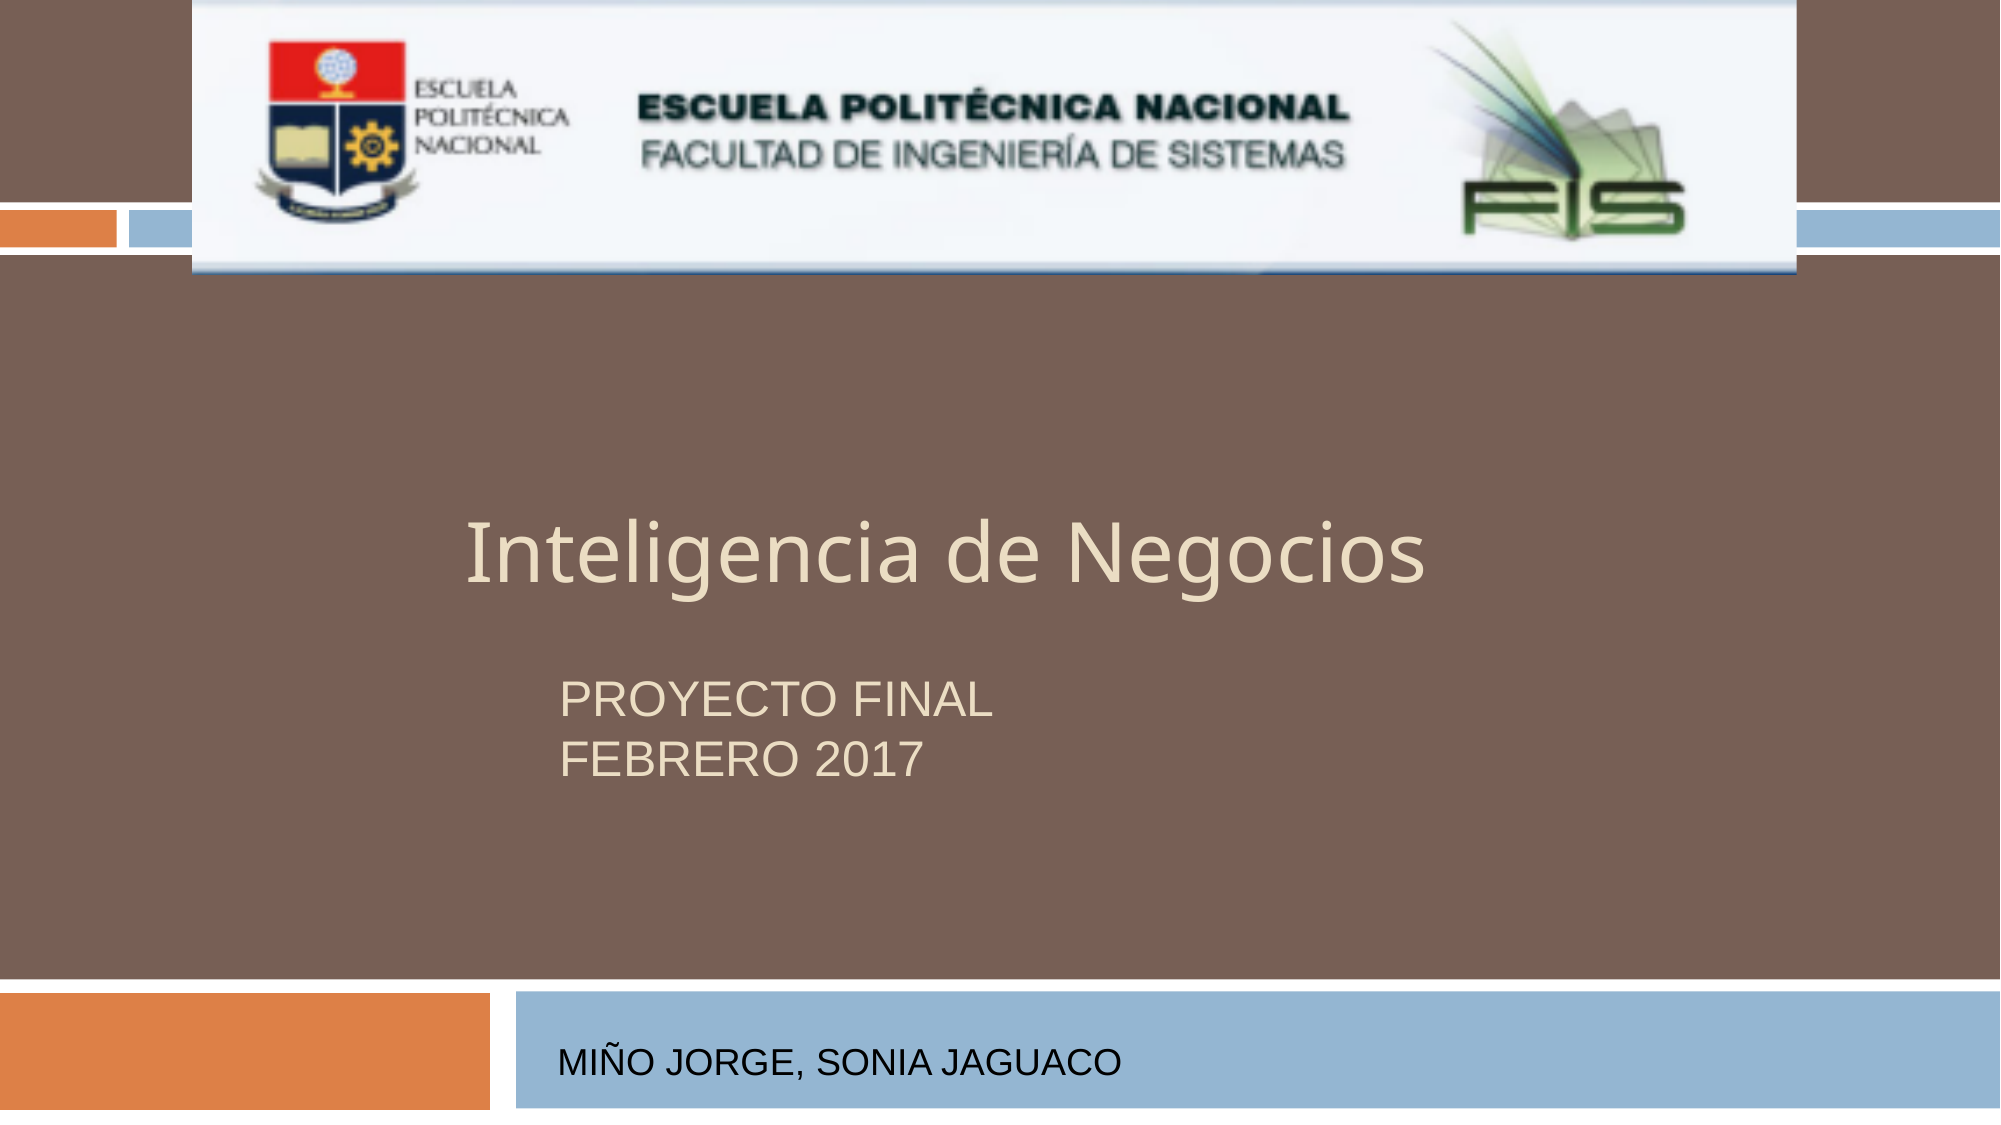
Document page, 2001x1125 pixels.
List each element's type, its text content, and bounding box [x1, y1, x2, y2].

title Inteligencia de Negocios [445, 468, 1634, 620]
text_box MiÑo jorge, SONIA JAGUACO [537, 1001, 2000, 1104]
picture [191, 0, 1797, 276]
text_box Proyecto final febrero 2017 [539, 704, 1266, 807]
